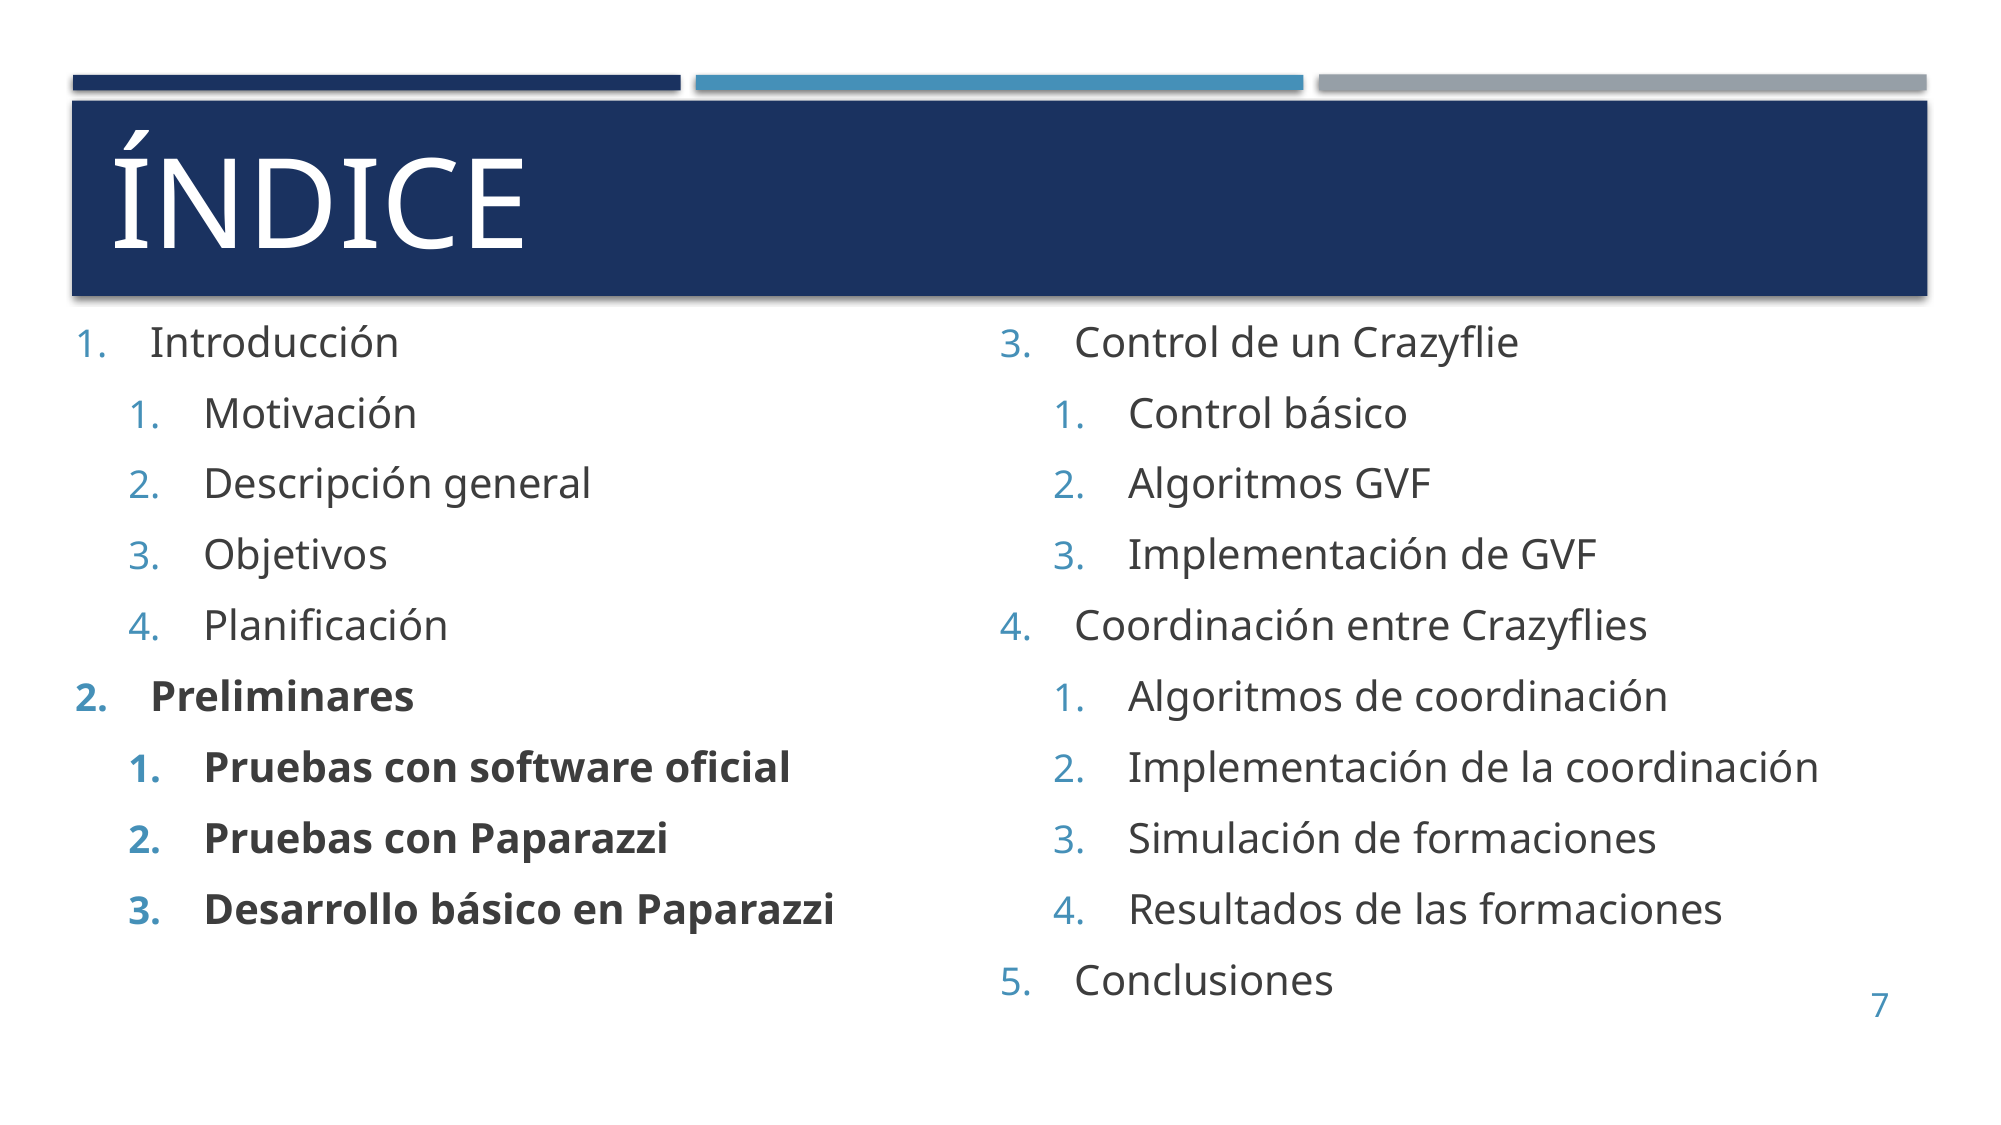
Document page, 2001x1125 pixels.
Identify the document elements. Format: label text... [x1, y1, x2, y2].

title Índice [95, 115, 1905, 282]
slide_number 7 [1732, 977, 1905, 1037]
list Introducción Motivación Descripción general Objetivos Planificación Preliminares Pruebas con software oficial Pruebas con Paparazzi Desarrollo básico en Paparazzi Control de un Crazyflie Control básico Algoritmos GVF Implementación de GVF Coordinación entre Crazyflies Algoritmos de coordinación Implementación de la coordinación Simulación de formaciones Resultados de las formaciones Conclusiones [60, 307, 1940, 1125]
